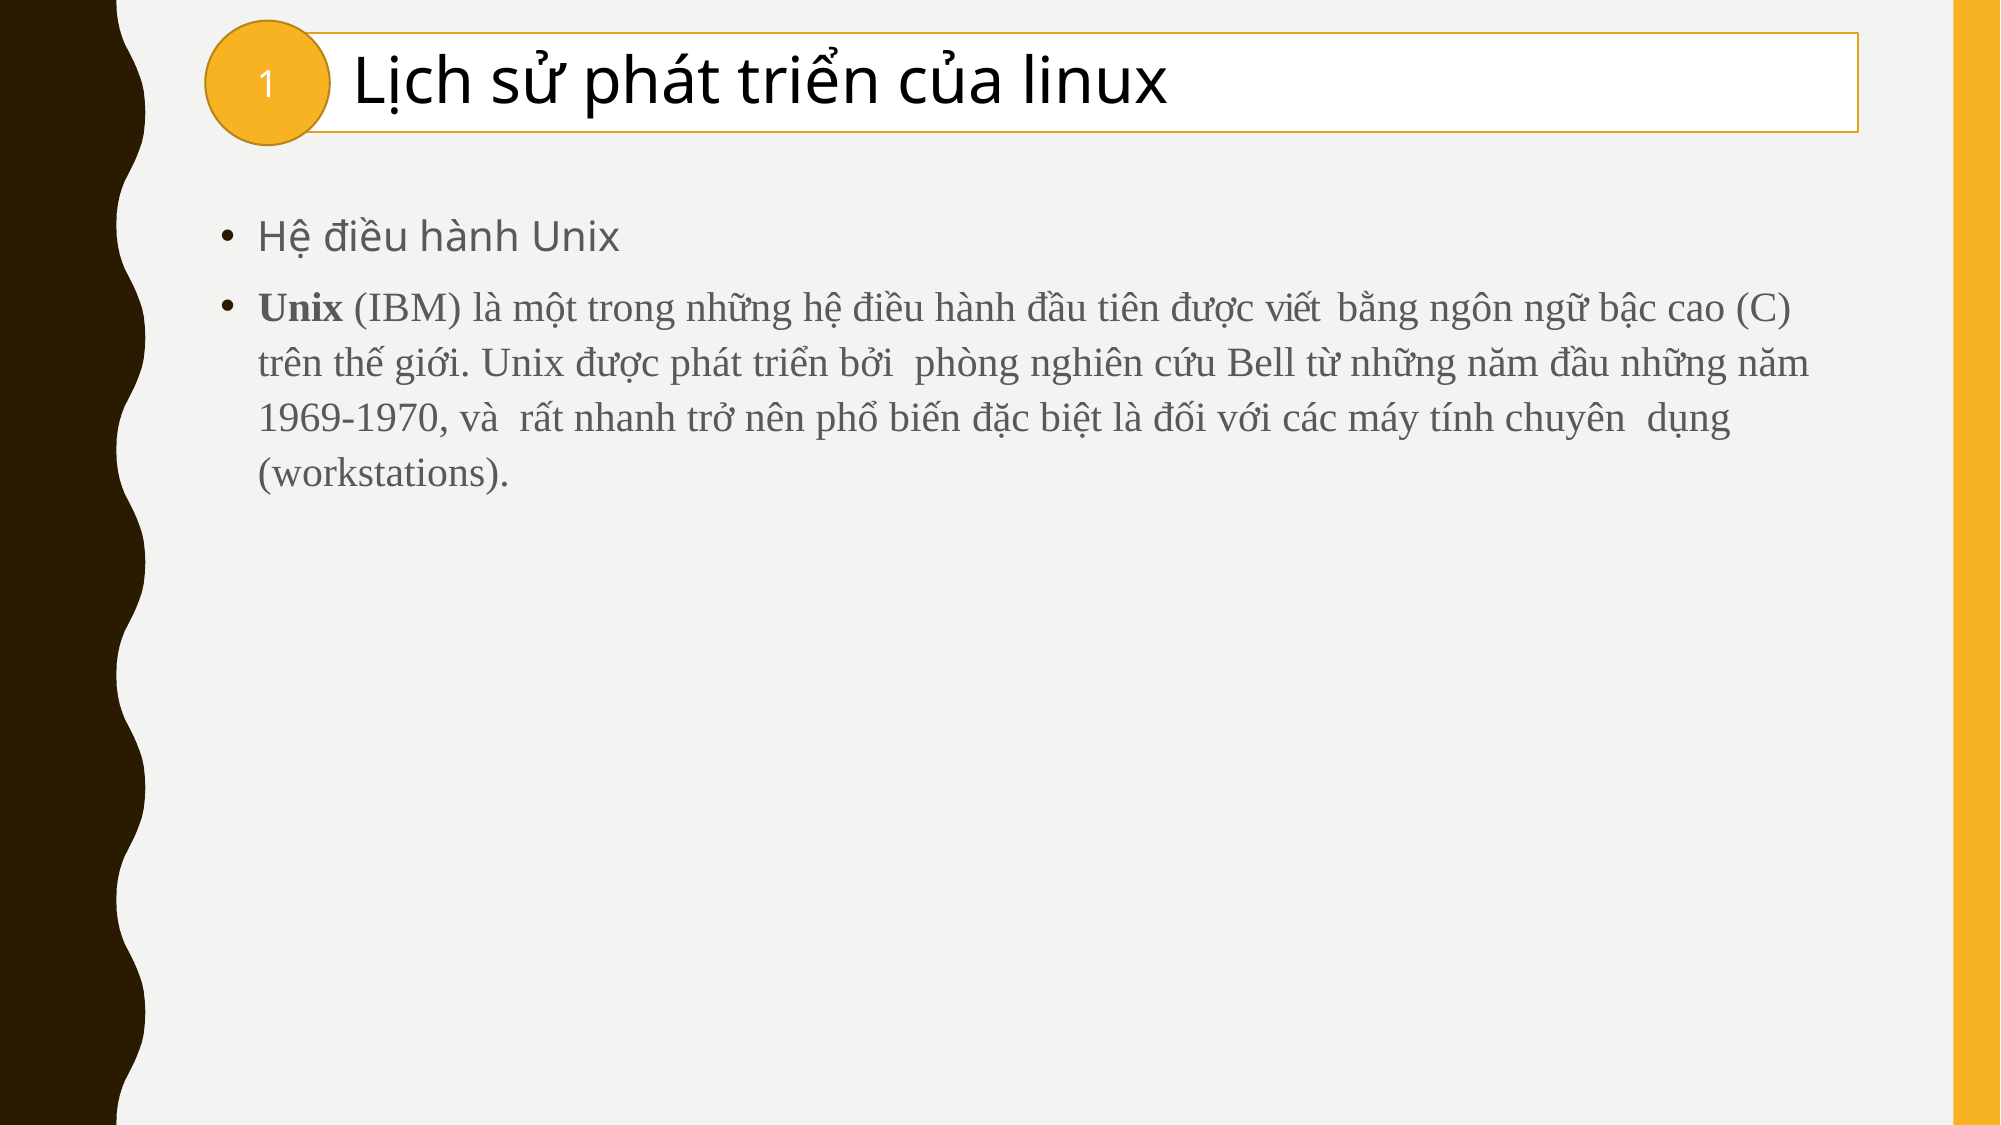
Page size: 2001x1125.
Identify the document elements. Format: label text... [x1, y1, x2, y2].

text_box 1 [204, 19, 307, 147]
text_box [273, 33, 1858, 133]
list Hệ điều hành Unix Unix (IBM) là một trong những hệ điều hành đầu tiên được viết bằng ngôn ngữ bậc cao (C) trên thế giới. Unix được phát triển bởi phòng nghiên cứu Bell từ những năm đầu những năm 1969-1970, và rất nhanh trở nên phổ biến đặc biệt là đối với các máy tính chuyên dụng (workstations). [205, 197, 1875, 965]
